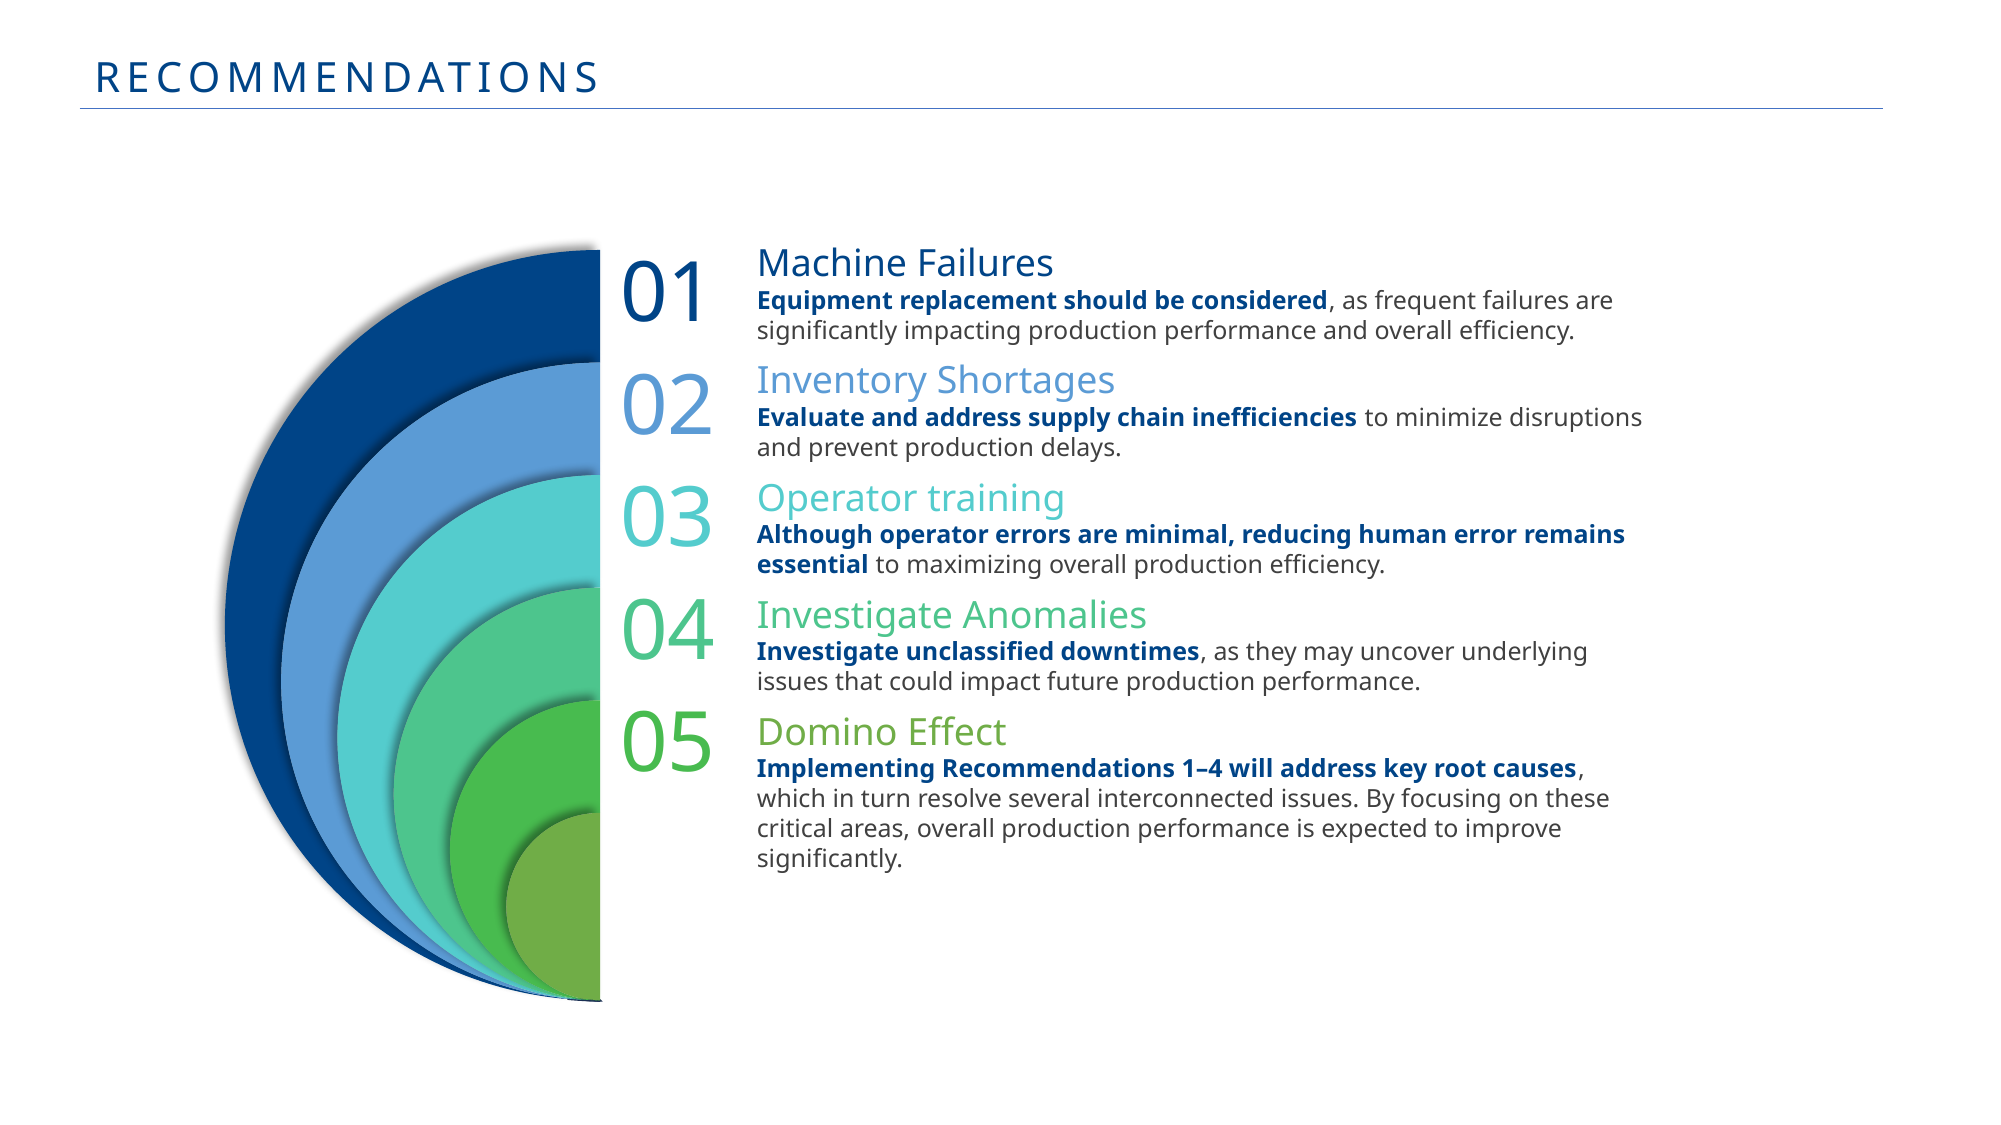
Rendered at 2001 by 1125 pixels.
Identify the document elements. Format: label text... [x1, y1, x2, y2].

text_box Inventory Shortages Evaluate and address supply chain inefficiencies to minimize disruptions and prevent production delays. [742, 349, 1660, 466]
text_box [448, 699, 602, 1000]
text_box 05 [605, 681, 742, 796]
text_box Machine Failures Equipment replacement should be considered, as frequent failures are significantly impacting production performance and overall efficiency. [742, 231, 1660, 349]
text_box Investigate Anomalies Investigate unclassified downtimes, as they may uncover underlying issues that could impact future production performance. [742, 583, 1660, 700]
text_box Operator training Although operator errors are minimal, reducing human error remains essential to maximizing overall production efficiency. [742, 466, 1660, 583]
text_box [337, 475, 601, 984]
text_box 02 [605, 343, 742, 456]
text_box [223, 248, 602, 989]
text_box [280, 361, 602, 989]
text_box 01 [605, 230, 743, 343]
text_box Domino Effect Implementing Recommendations 1–4 will address key root causes, which in turn resolve several interconnected issues. By focusing on these critical areas, overall production performance is expected to improve significantly. [742, 700, 1660, 880]
text_box 04 [605, 568, 742, 681]
text_box [393, 587, 601, 994]
text_box 03 [605, 456, 742, 568]
text_box RECOMMENDATIONS [79, 43, 689, 108]
text_box [505, 811, 602, 1002]
